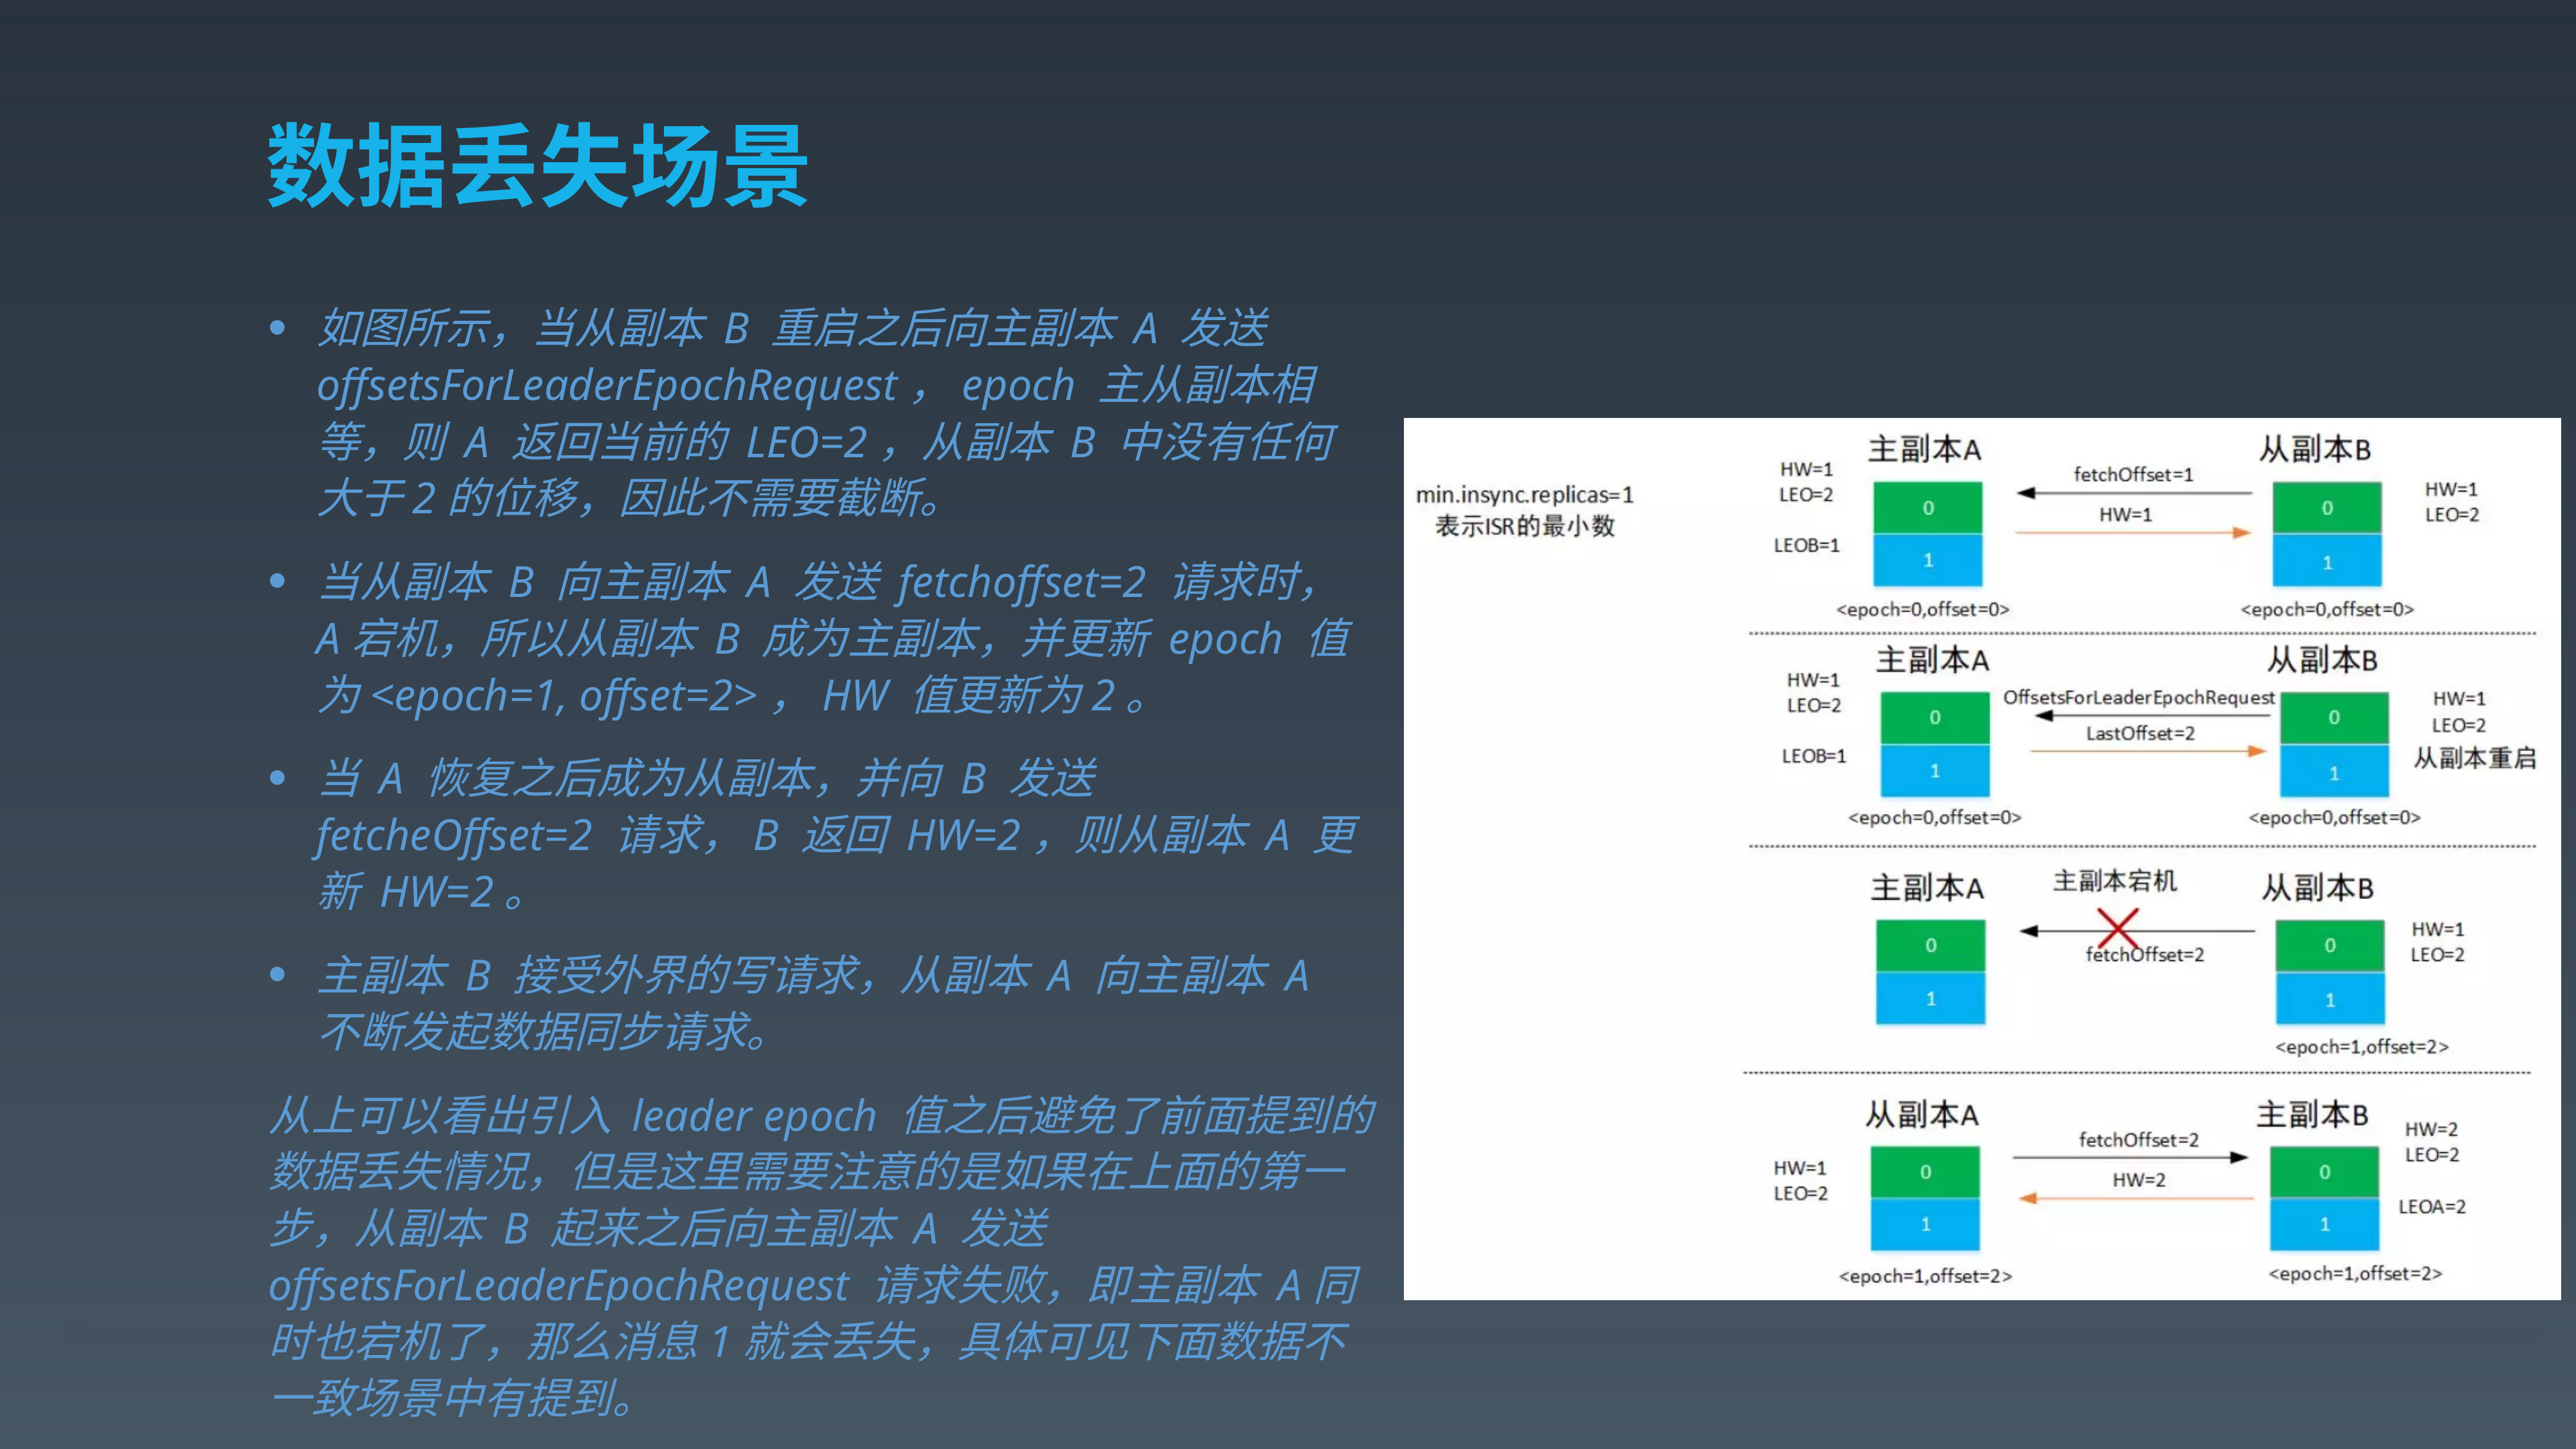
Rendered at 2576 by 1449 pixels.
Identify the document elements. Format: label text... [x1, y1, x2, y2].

title 数据丢失场景 [260, 103, 2316, 243]
list 如图所示，当从副本 B 重启之后向主副本 A 发送offsetsForLeaderEpochRequest，epoch 主从副本相等，则 A 返回当前的 LEO=2，从副本 B 中没有任何大于2的位移，因此不需要截断。 当从副本 B 向主副本 A 发送 fetchoffset=2 请求时，A宕机，所以从副本 B 成为主副本，并更新 epoch 值为<epoch=1, offset=2>，HW 值更新为2。 当 A 恢复之后成为从副本，并向 B 发送fetcheOffset=2 请求，B 返回 HW=2，则从副本 A 更新 HW=2。 主副本 B 接受外界的写请求，从副本 A 向主副本 A 不断发起数据同步请求。 从上可以看出引入 leader epoch 值之后避免了前面提到的数据丢失情况，但是这里需要注意的是如果在上面的第一步，从副本 B 起来之后向主副本 A 发送offsetsForLeaderEpochRequest 请求失败，即主副本 A同时也宕机了，那么消息1就会丢失，具体可见下面数据不一致场景中有提到。 [262, 290, 1379, 1428]
picture [0, 0, 2576, 1449]
